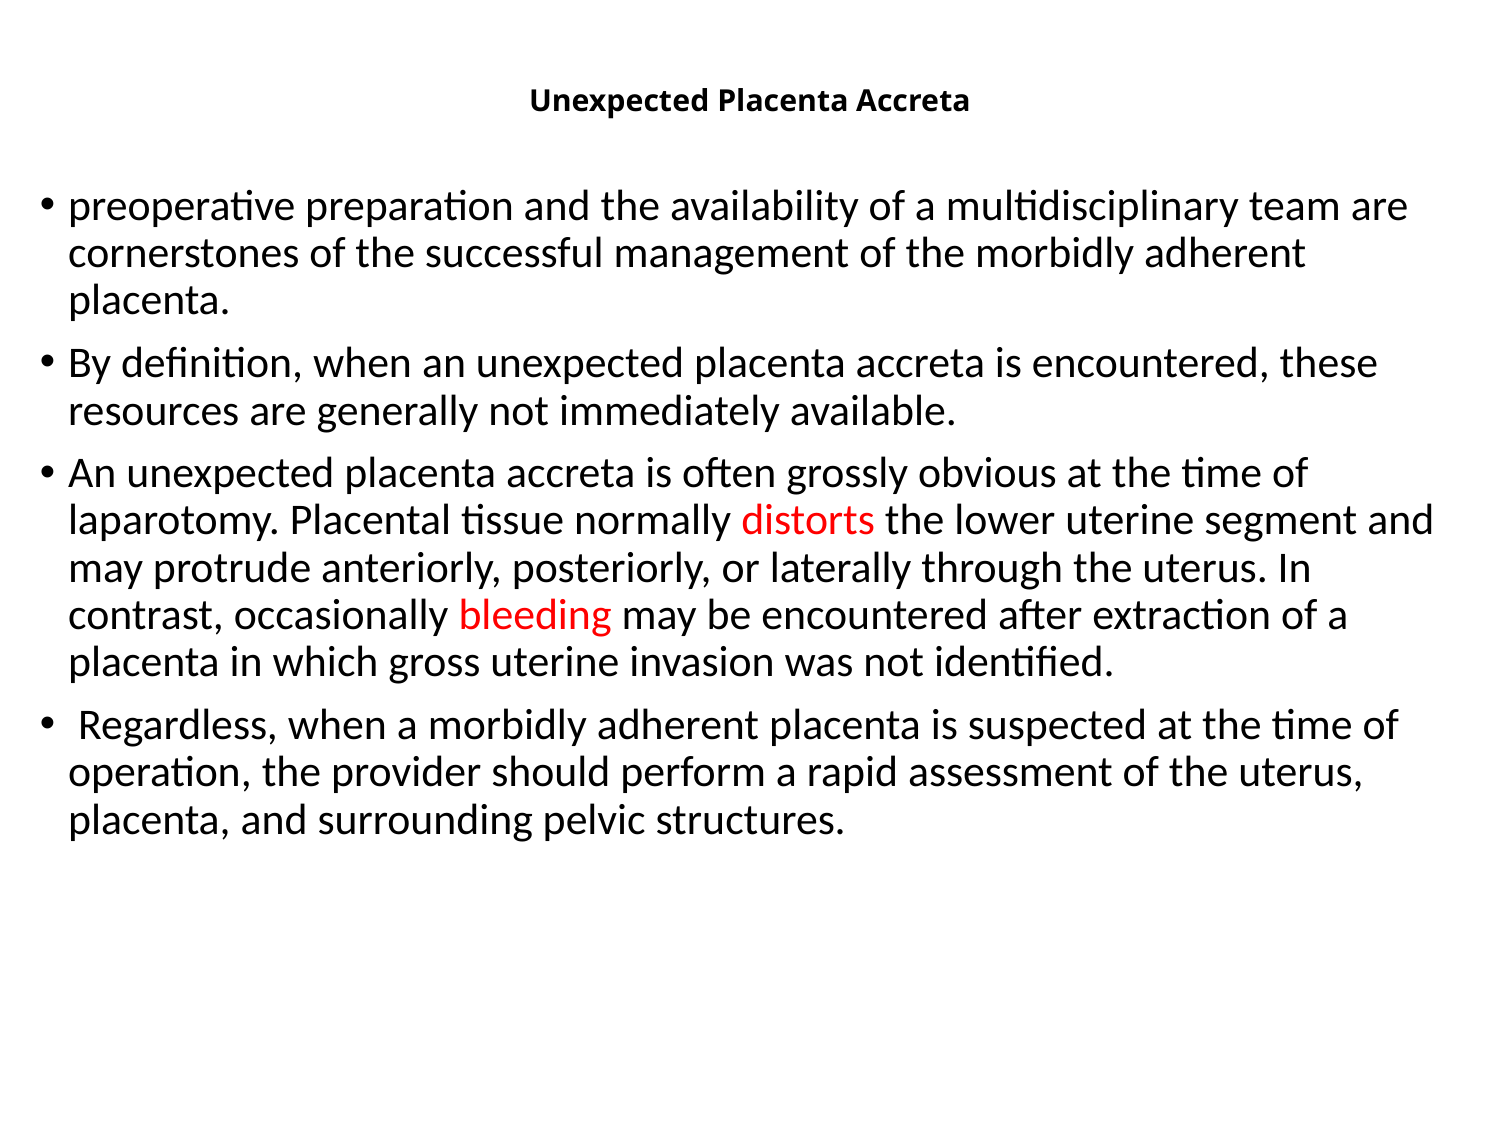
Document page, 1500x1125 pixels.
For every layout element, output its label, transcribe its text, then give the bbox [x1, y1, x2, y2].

title Unexpected Placenta Accreta [75, 45, 1425, 163]
list preoperative preparation and the availability of a multidisciplinary team are cornerstones of the successful management of the morbidly adherent placenta. By definition, when an unexpected placenta accreta is encountered, these resources are generally not immediately available. An unexpected placenta accreta is often grossly obvious at the time of laparotomy. Placental tissue normally distorts the lower uterine segment and may protrude anteriorly, posteriorly, or laterally through the uterus. In contrast, occasionally bleeding may be encountered after extraction of a placenta in which gross uterine invasion was not identified. Regardless, when a morbidly adherent placenta is suspected at the time of operation, the provider should perform a rapid assessment of the uterus, placenta, and surrounding pelvic structures. [24, 174, 1488, 1050]
